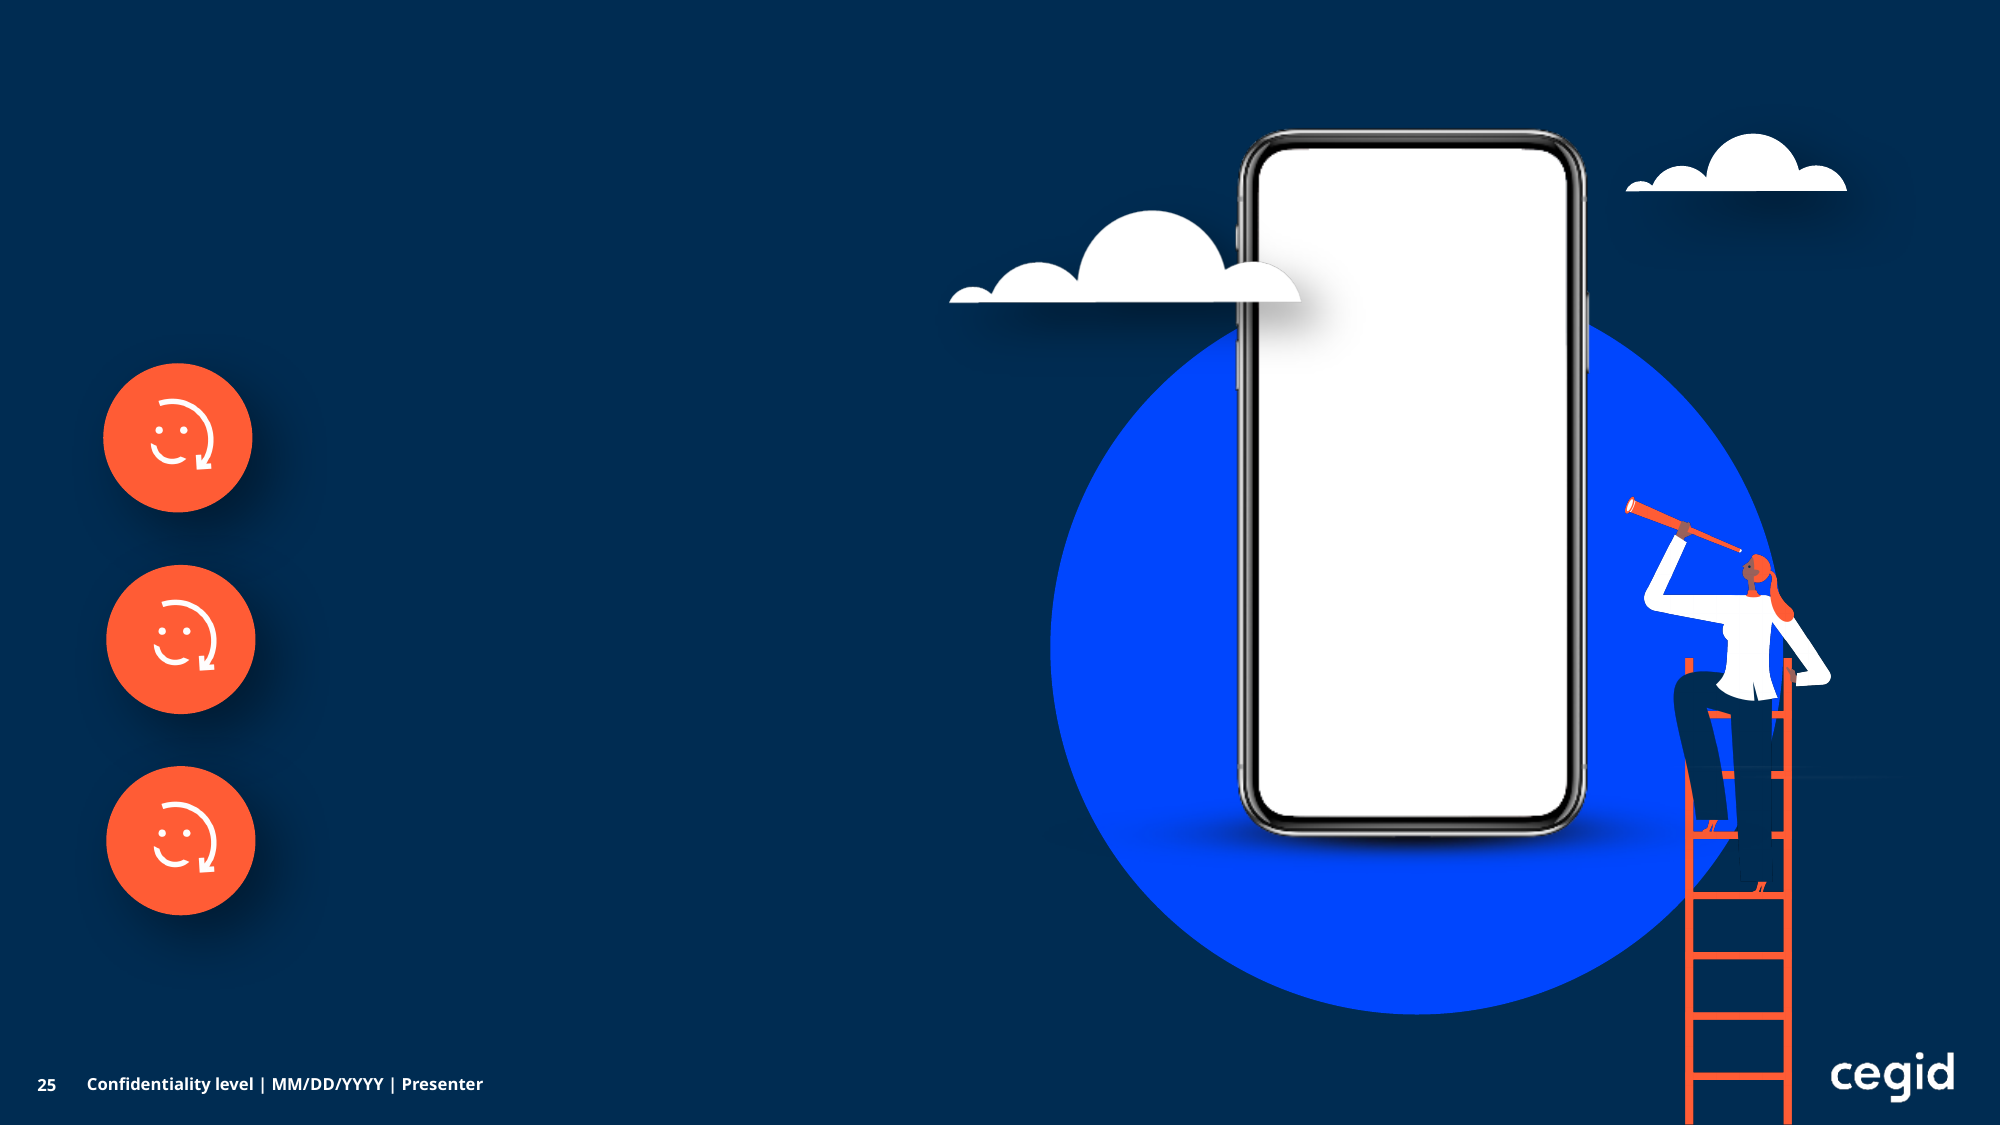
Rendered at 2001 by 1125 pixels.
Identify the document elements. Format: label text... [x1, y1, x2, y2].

picture [779, 0, 2001, 1125]
slide_number 25 [31, 1076, 75, 1097]
picture [114, 564, 256, 706]
footer Confidentiality level | MM/DD/YYYY | Presenter [80, 1075, 908, 1096]
picture [111, 363, 253, 505]
picture [114, 766, 256, 908]
